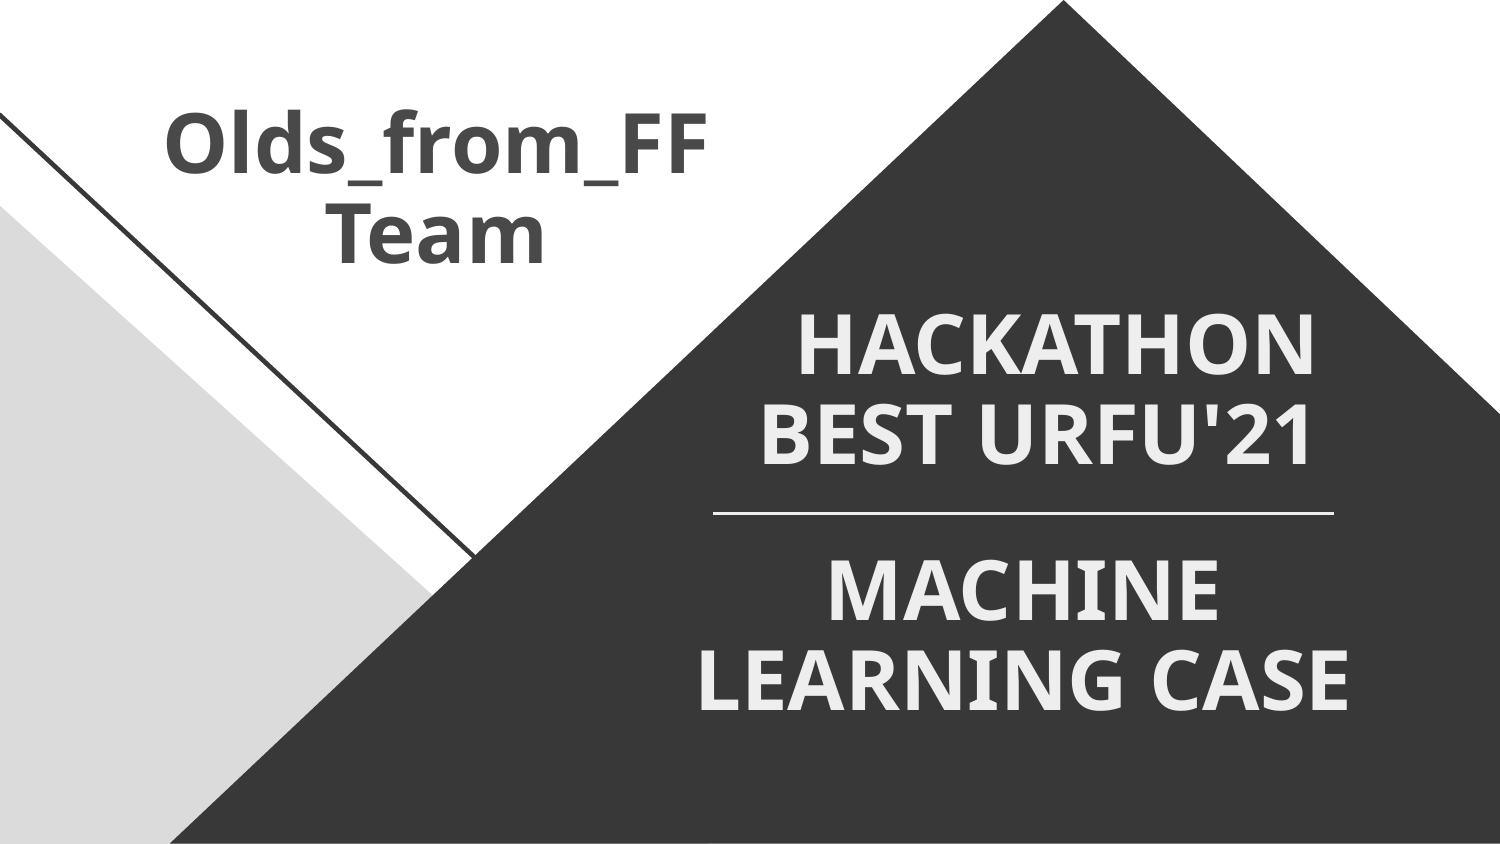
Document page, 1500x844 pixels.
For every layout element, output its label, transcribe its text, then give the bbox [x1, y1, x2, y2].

text_box MACHINE LEARNING CASE [669, 526, 1379, 750]
title HACKATHON BEST URFU'21 [625, 268, 1335, 517]
text_box Olds_from_FF Team [81, 67, 791, 316]
